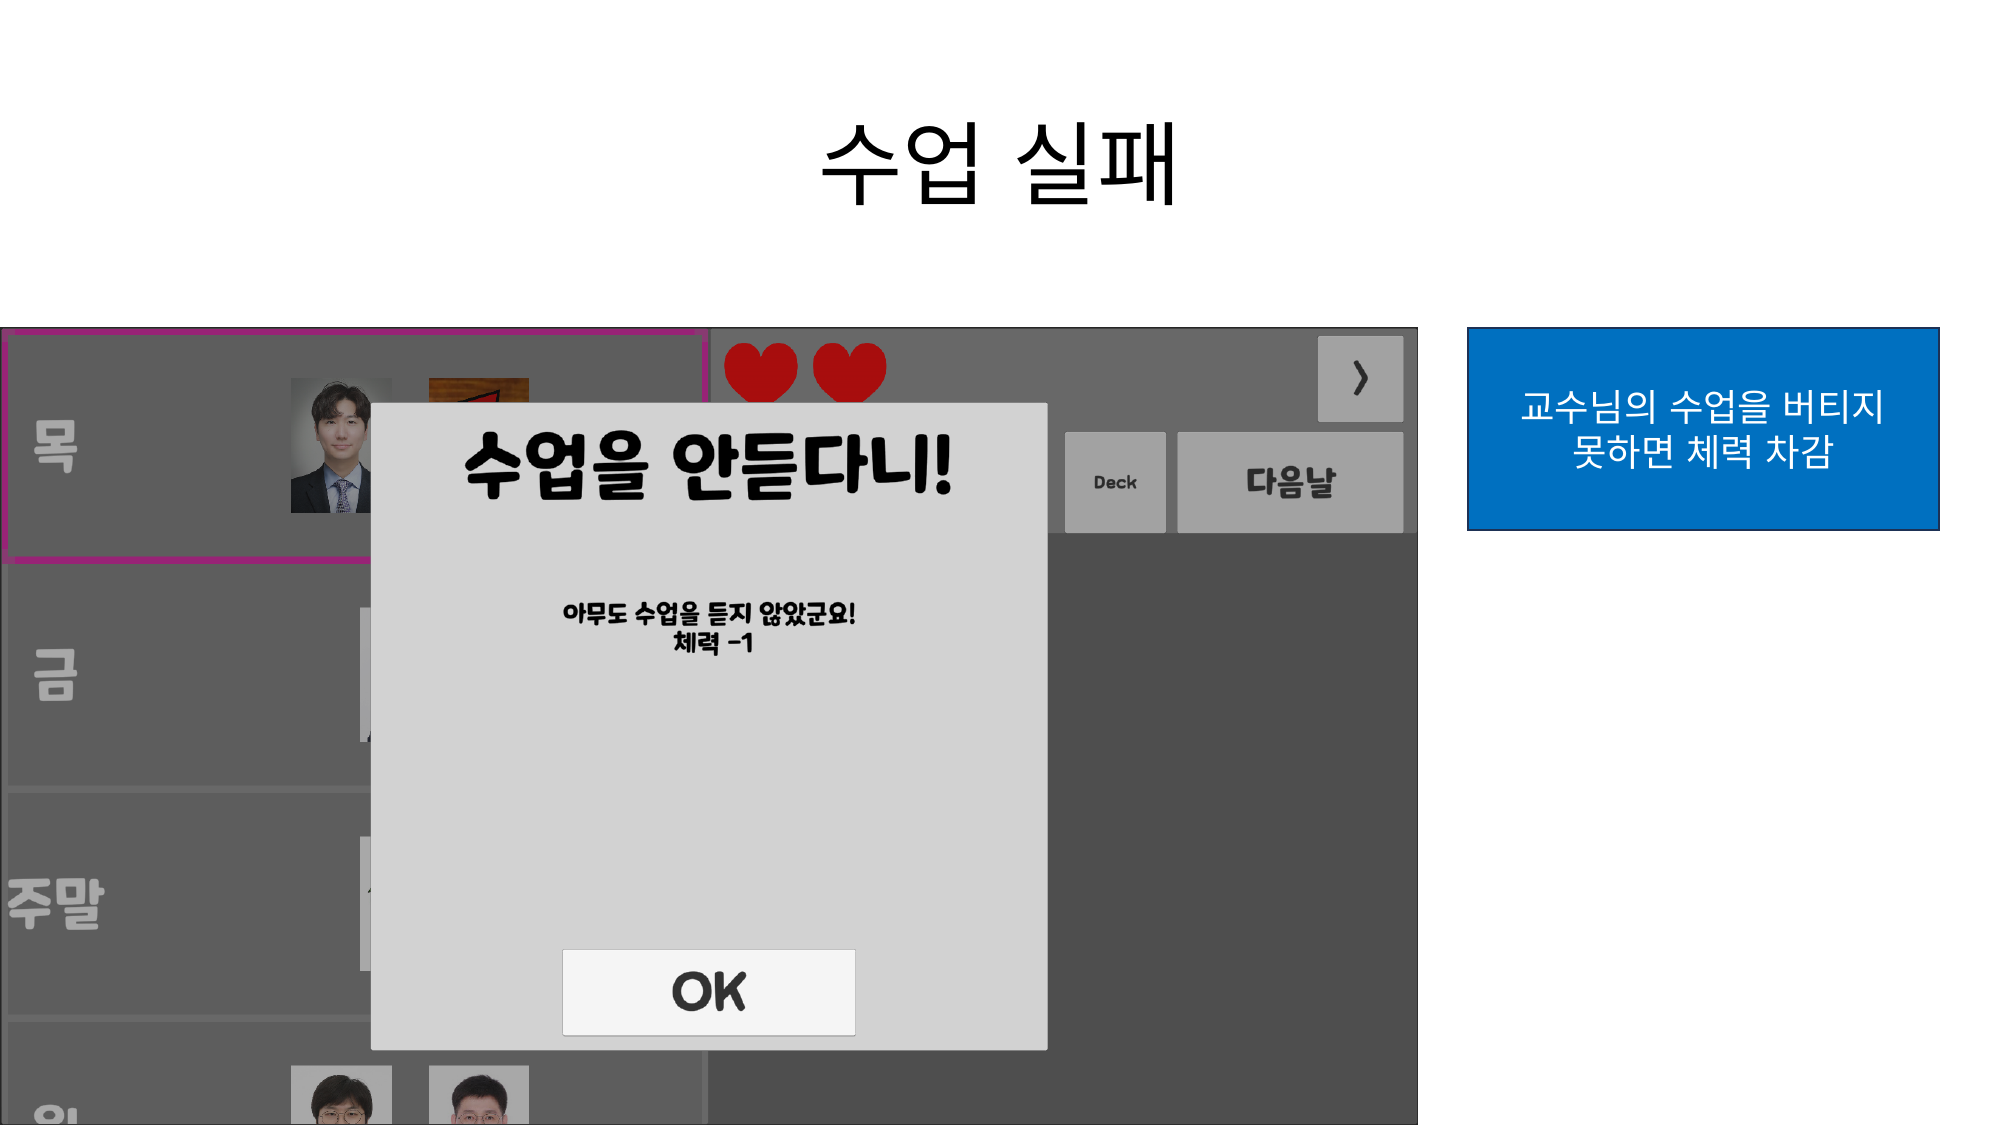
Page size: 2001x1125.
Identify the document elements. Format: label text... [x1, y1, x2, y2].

title 수업 실패 [137, 59, 1863, 278]
text_box 교수님의 수업을 버티지 못하면 체력 차감 [1467, 327, 1940, 531]
picture [0, 327, 1418, 1125]
